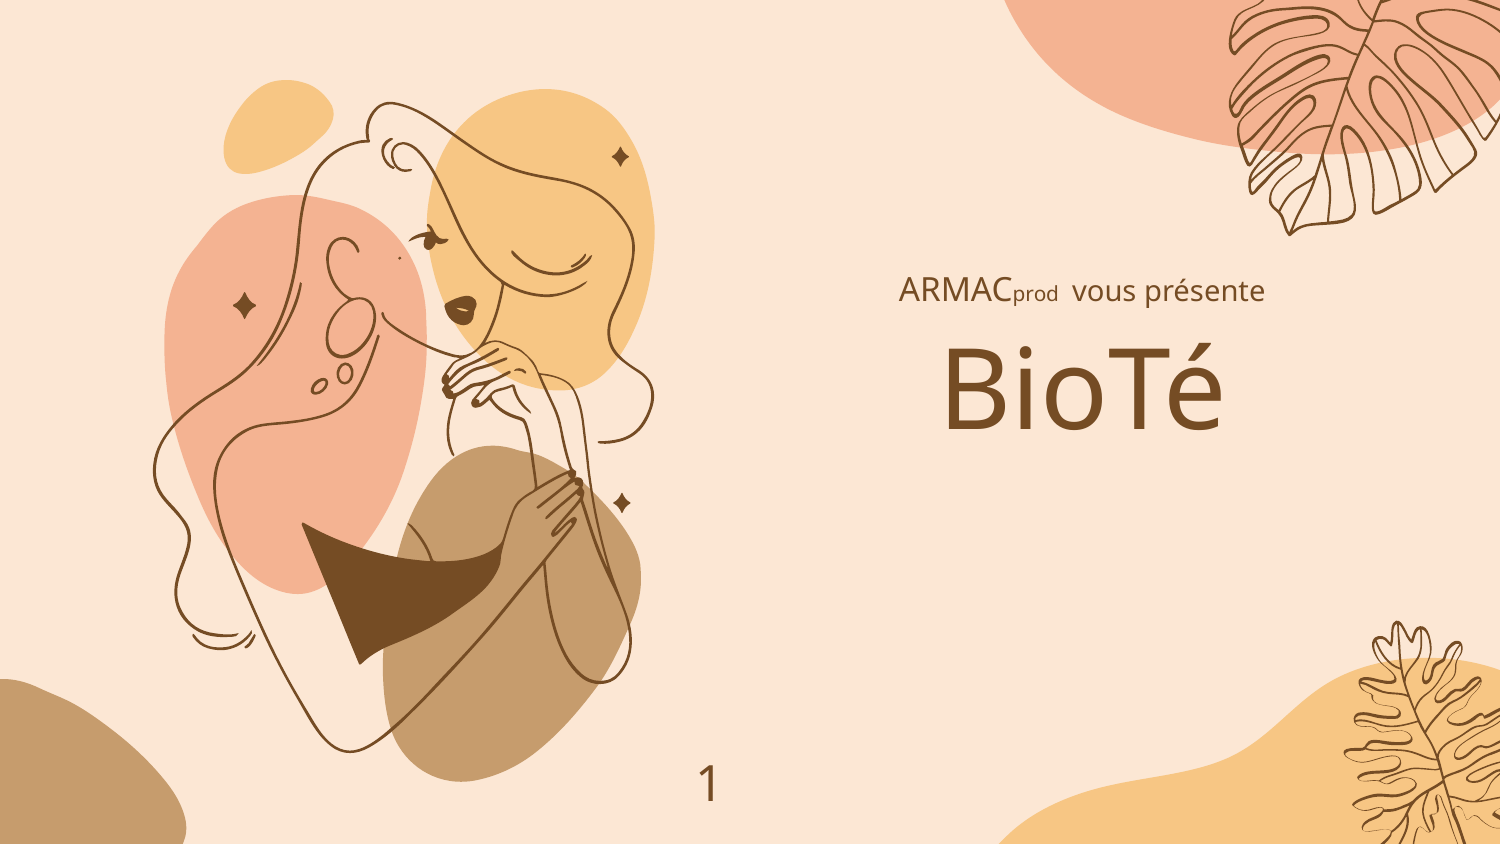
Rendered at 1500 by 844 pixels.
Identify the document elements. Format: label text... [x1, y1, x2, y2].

text_box [1228, 0, 1500, 237]
text_box 1 [678, 781, 741, 828]
title BioTé [759, 240, 1406, 603]
text_box [1343, 620, 1500, 844]
subtitle ARMACprod vous présente [840, 253, 1325, 359]
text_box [151, 60, 656, 782]
